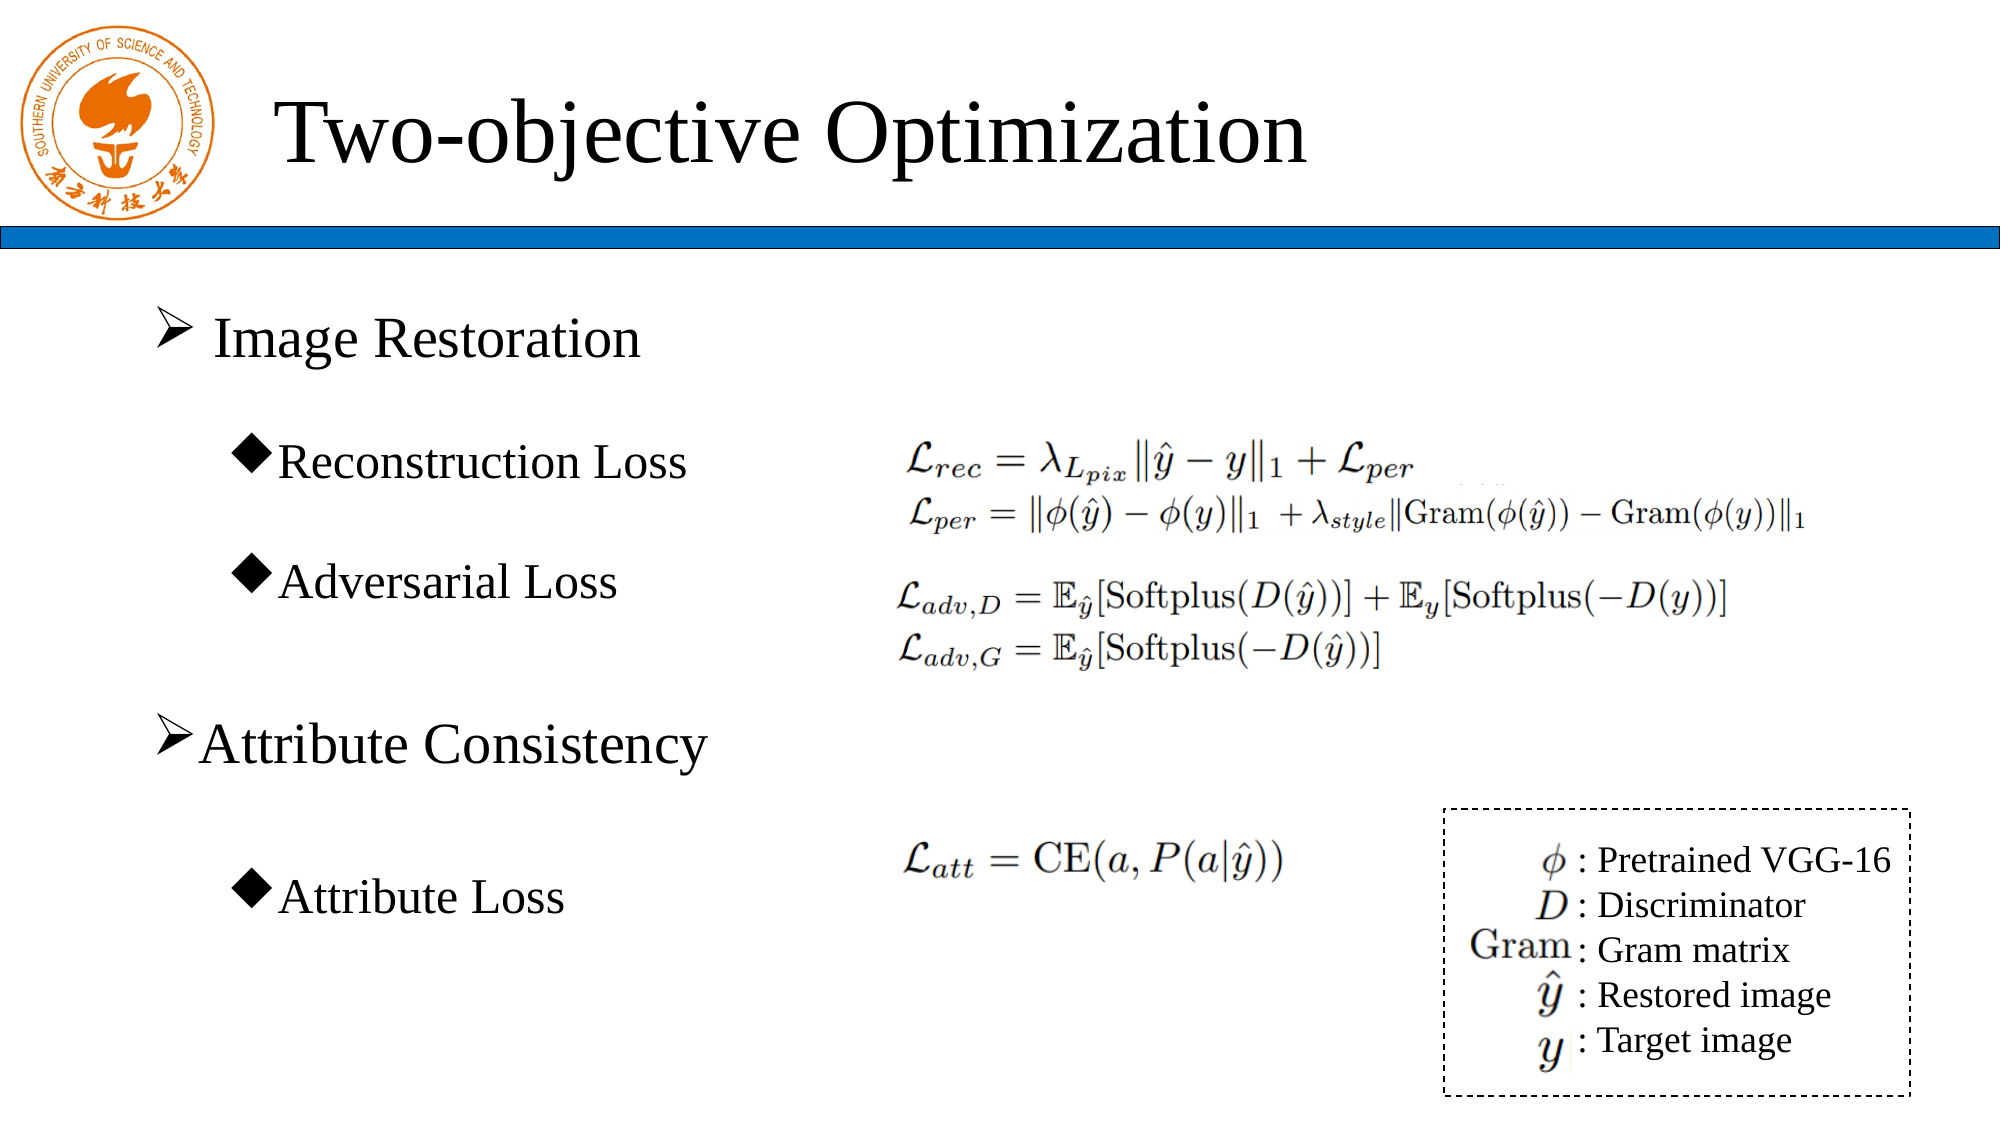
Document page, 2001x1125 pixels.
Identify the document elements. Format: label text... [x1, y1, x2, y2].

text_box [0, 226, 2000, 249]
picture [889, 430, 1415, 490]
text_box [874, 571, 1759, 672]
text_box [902, 484, 1811, 543]
text_box Two-objective Optimization [258, 24, 1863, 242]
picture [1469, 839, 1574, 1023]
list Image Restoration Reconstruction Loss Adversarial Loss Attribute Consistency Attribute Loss [137, 299, 1863, 1014]
picture [19, 24, 217, 224]
text_box : Pretrained VGG-16 : Discriminator : Gram matrix : Restored image : Target image [1562, 827, 1910, 1068]
picture [1535, 1029, 1571, 1079]
picture [853, 810, 1320, 918]
text_box [1444, 809, 1910, 1097]
